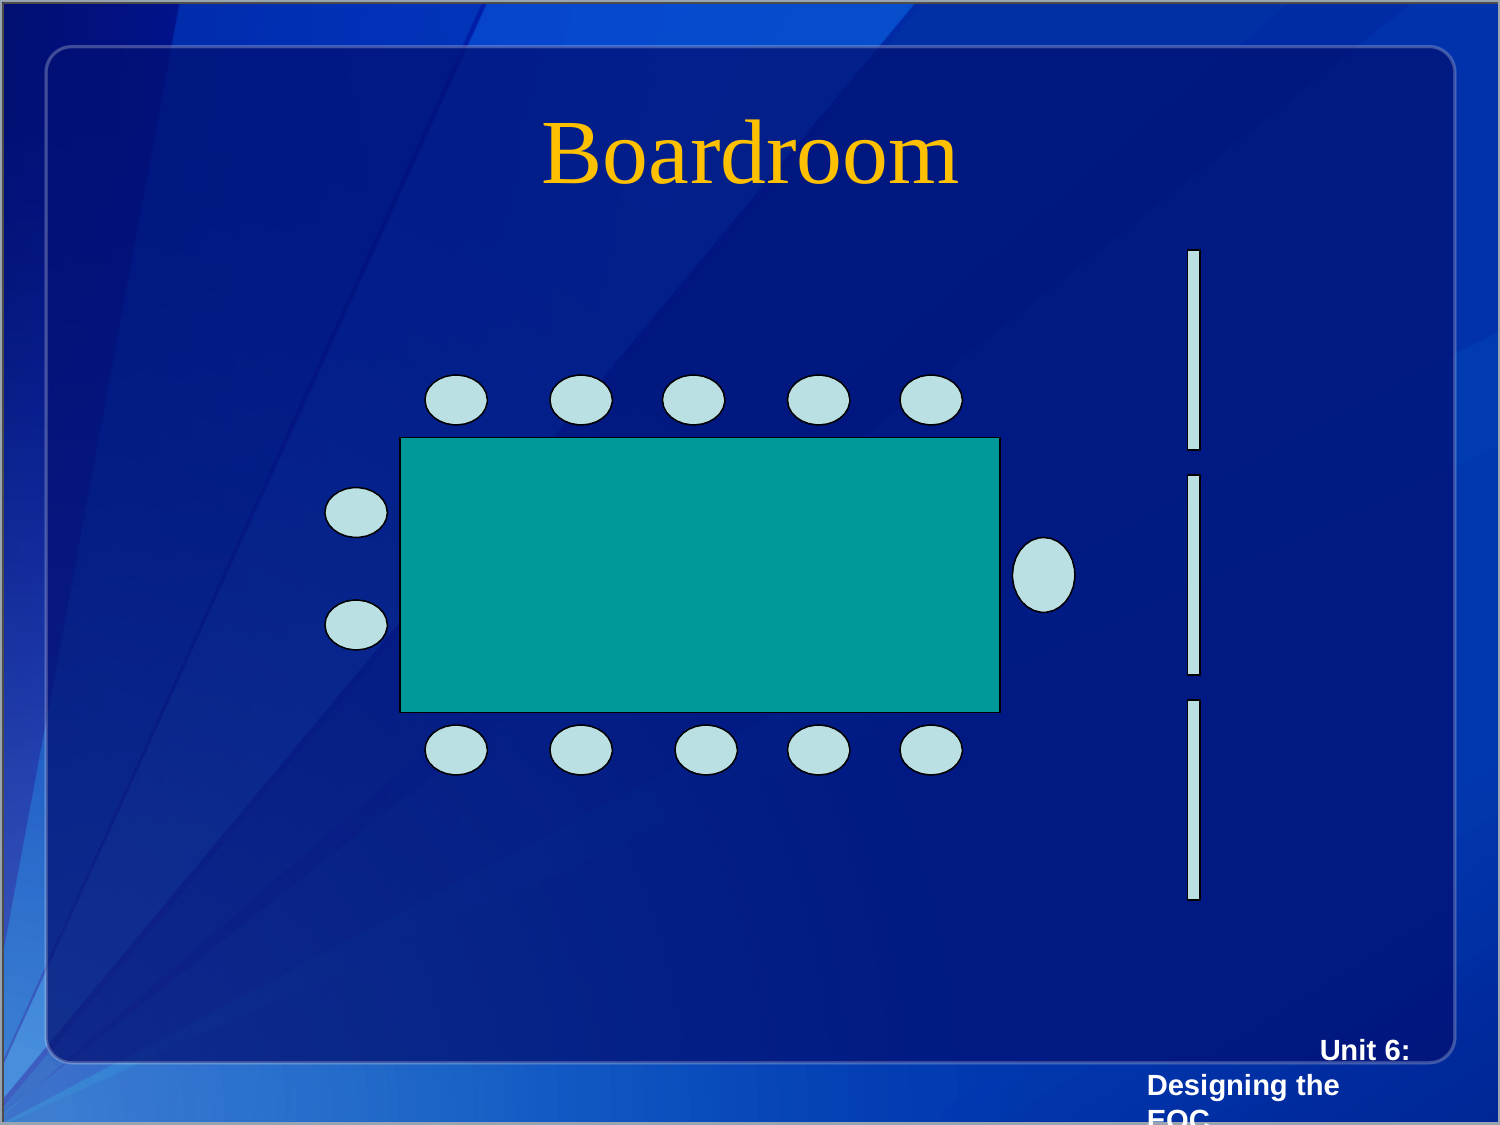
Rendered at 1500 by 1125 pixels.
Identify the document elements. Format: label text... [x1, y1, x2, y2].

text_box [1187, 699, 1200, 901]
text_box [662, 375, 725, 425]
text_box [399, 437, 1000, 713]
text_box Unit 6: Designing the EOC [1144, 1031, 1413, 1125]
text_box [549, 375, 613, 425]
text_box [424, 375, 488, 425]
text_box [549, 725, 613, 775]
text_box [787, 725, 850, 775]
text_box [1187, 474, 1200, 676]
text_box [424, 725, 488, 775]
text_box [324, 487, 388, 538]
text_box [674, 725, 738, 775]
text_box [0, 0, 1500, 1124]
text_box [899, 375, 963, 425]
title Boardroom [75, 45, 1425, 280]
text_box [324, 600, 388, 650]
text_box [899, 725, 963, 775]
text_box [787, 375, 850, 425]
text_box [1012, 537, 1075, 613]
text_box [1187, 249, 1200, 451]
